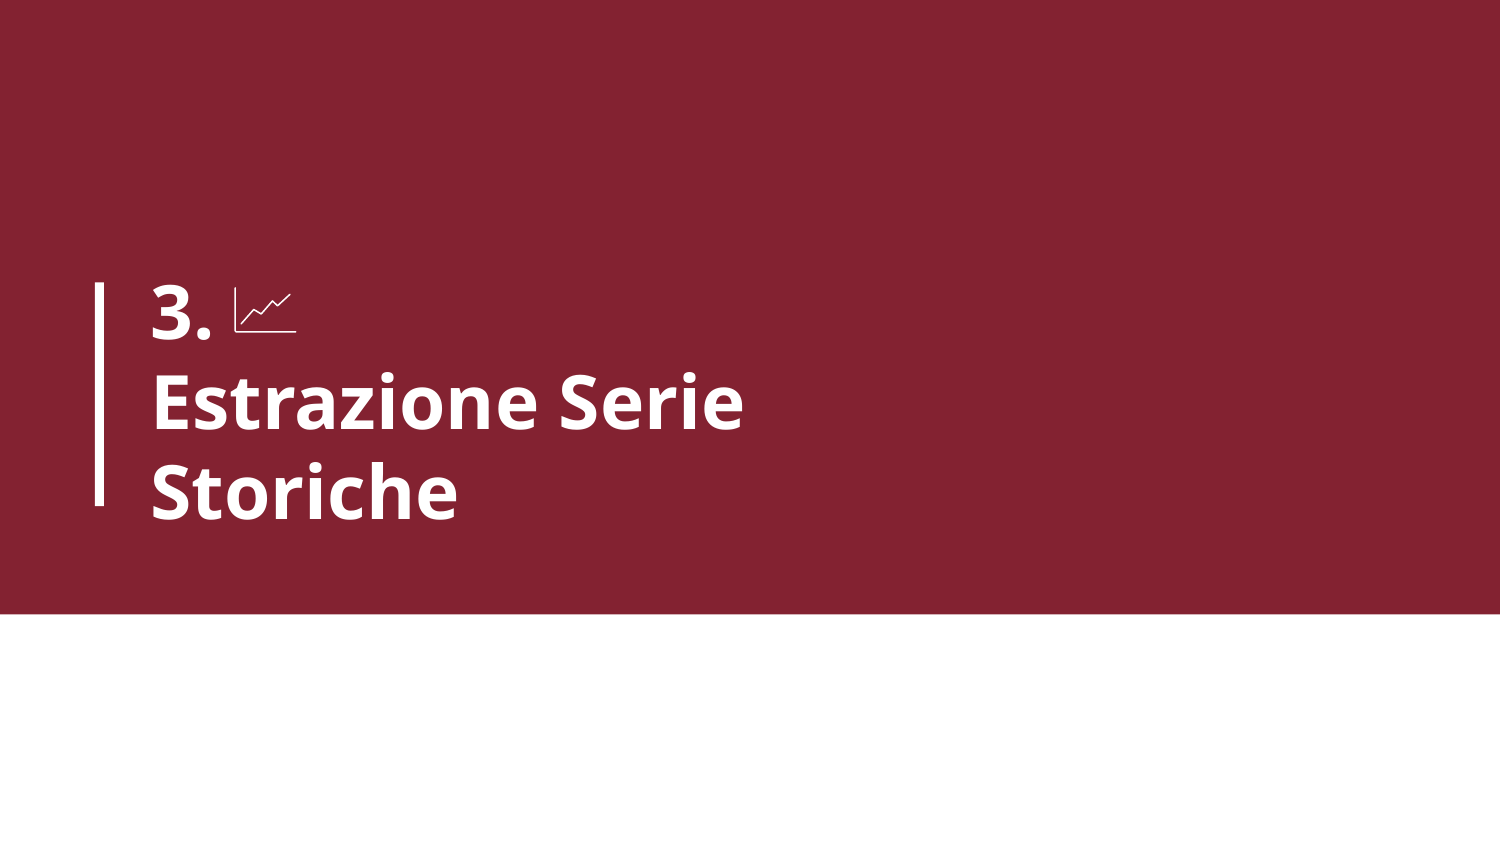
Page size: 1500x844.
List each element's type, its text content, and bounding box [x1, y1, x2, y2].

title 3. Estrazione Serie Storiche [135, 249, 940, 440]
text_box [234, 287, 297, 333]
